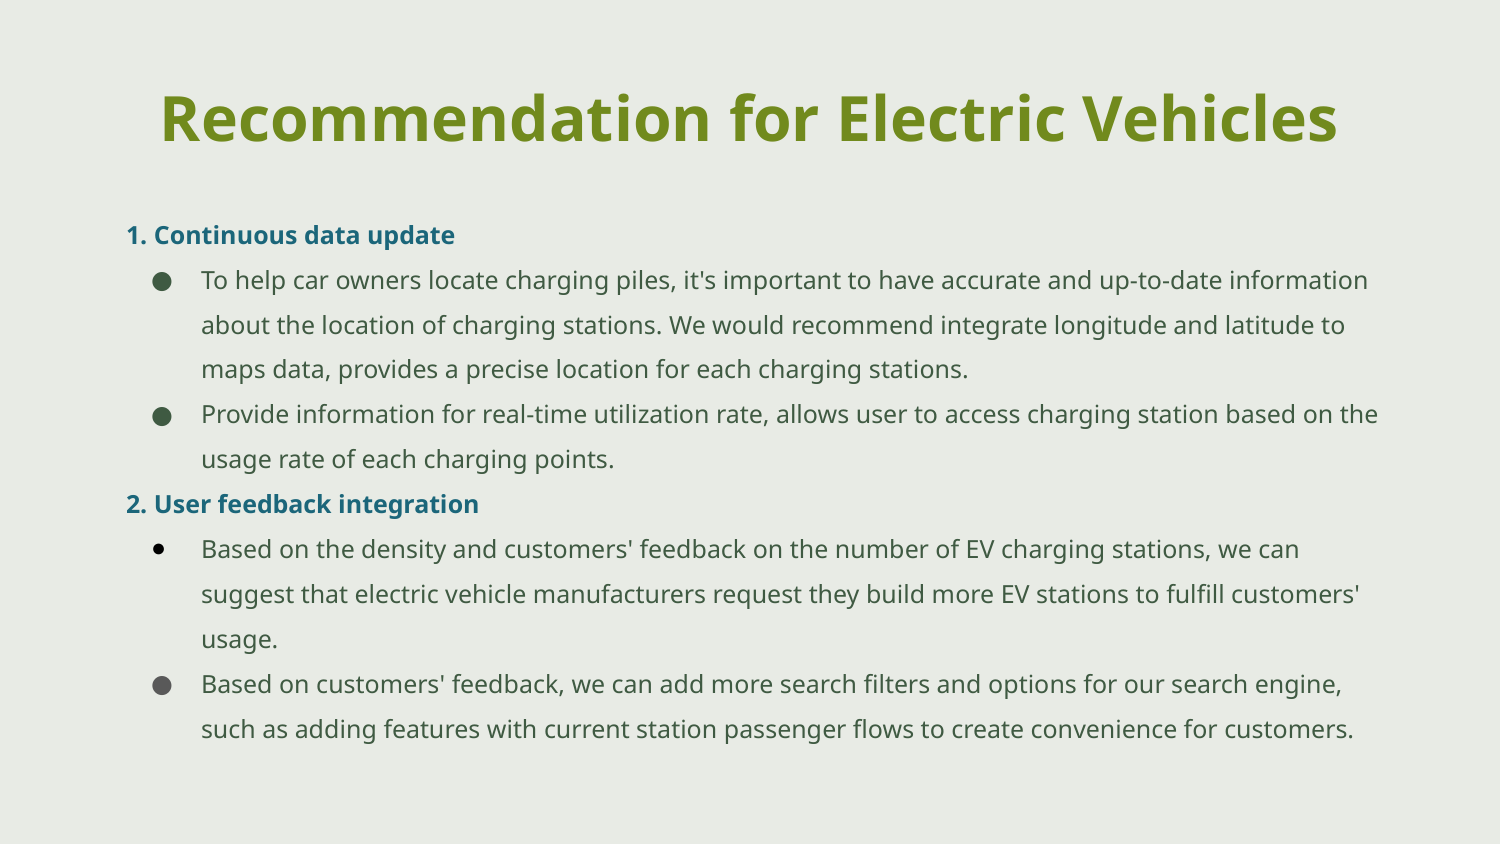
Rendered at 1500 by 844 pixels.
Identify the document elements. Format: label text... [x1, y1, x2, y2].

subtitle 1. Continuous data update To help car owners locate charging piles, it's important to have accurate and up-to-date information about the location of charging stations. We would recommend integrate longitude and latitude to maps data, provides a precise location for each charging stations. Provide information for real-time utilization rate, allows user to access charging station based on the usage rate of each charging points. 2. User feedback integration Based on the density and customers' feedback on the number of EV charging stations, we can suggest that electric vehicle manufacturers request they build more EV stations to fulfill customers' usage. Based on customers' feedback, we can add more search filters and options for our search engine, such as adding features with current station passenger flows to create convenience for customers. [111, 189, 1399, 837]
title Recommendation for Electric Vehicles [101, 64, 1399, 164]
